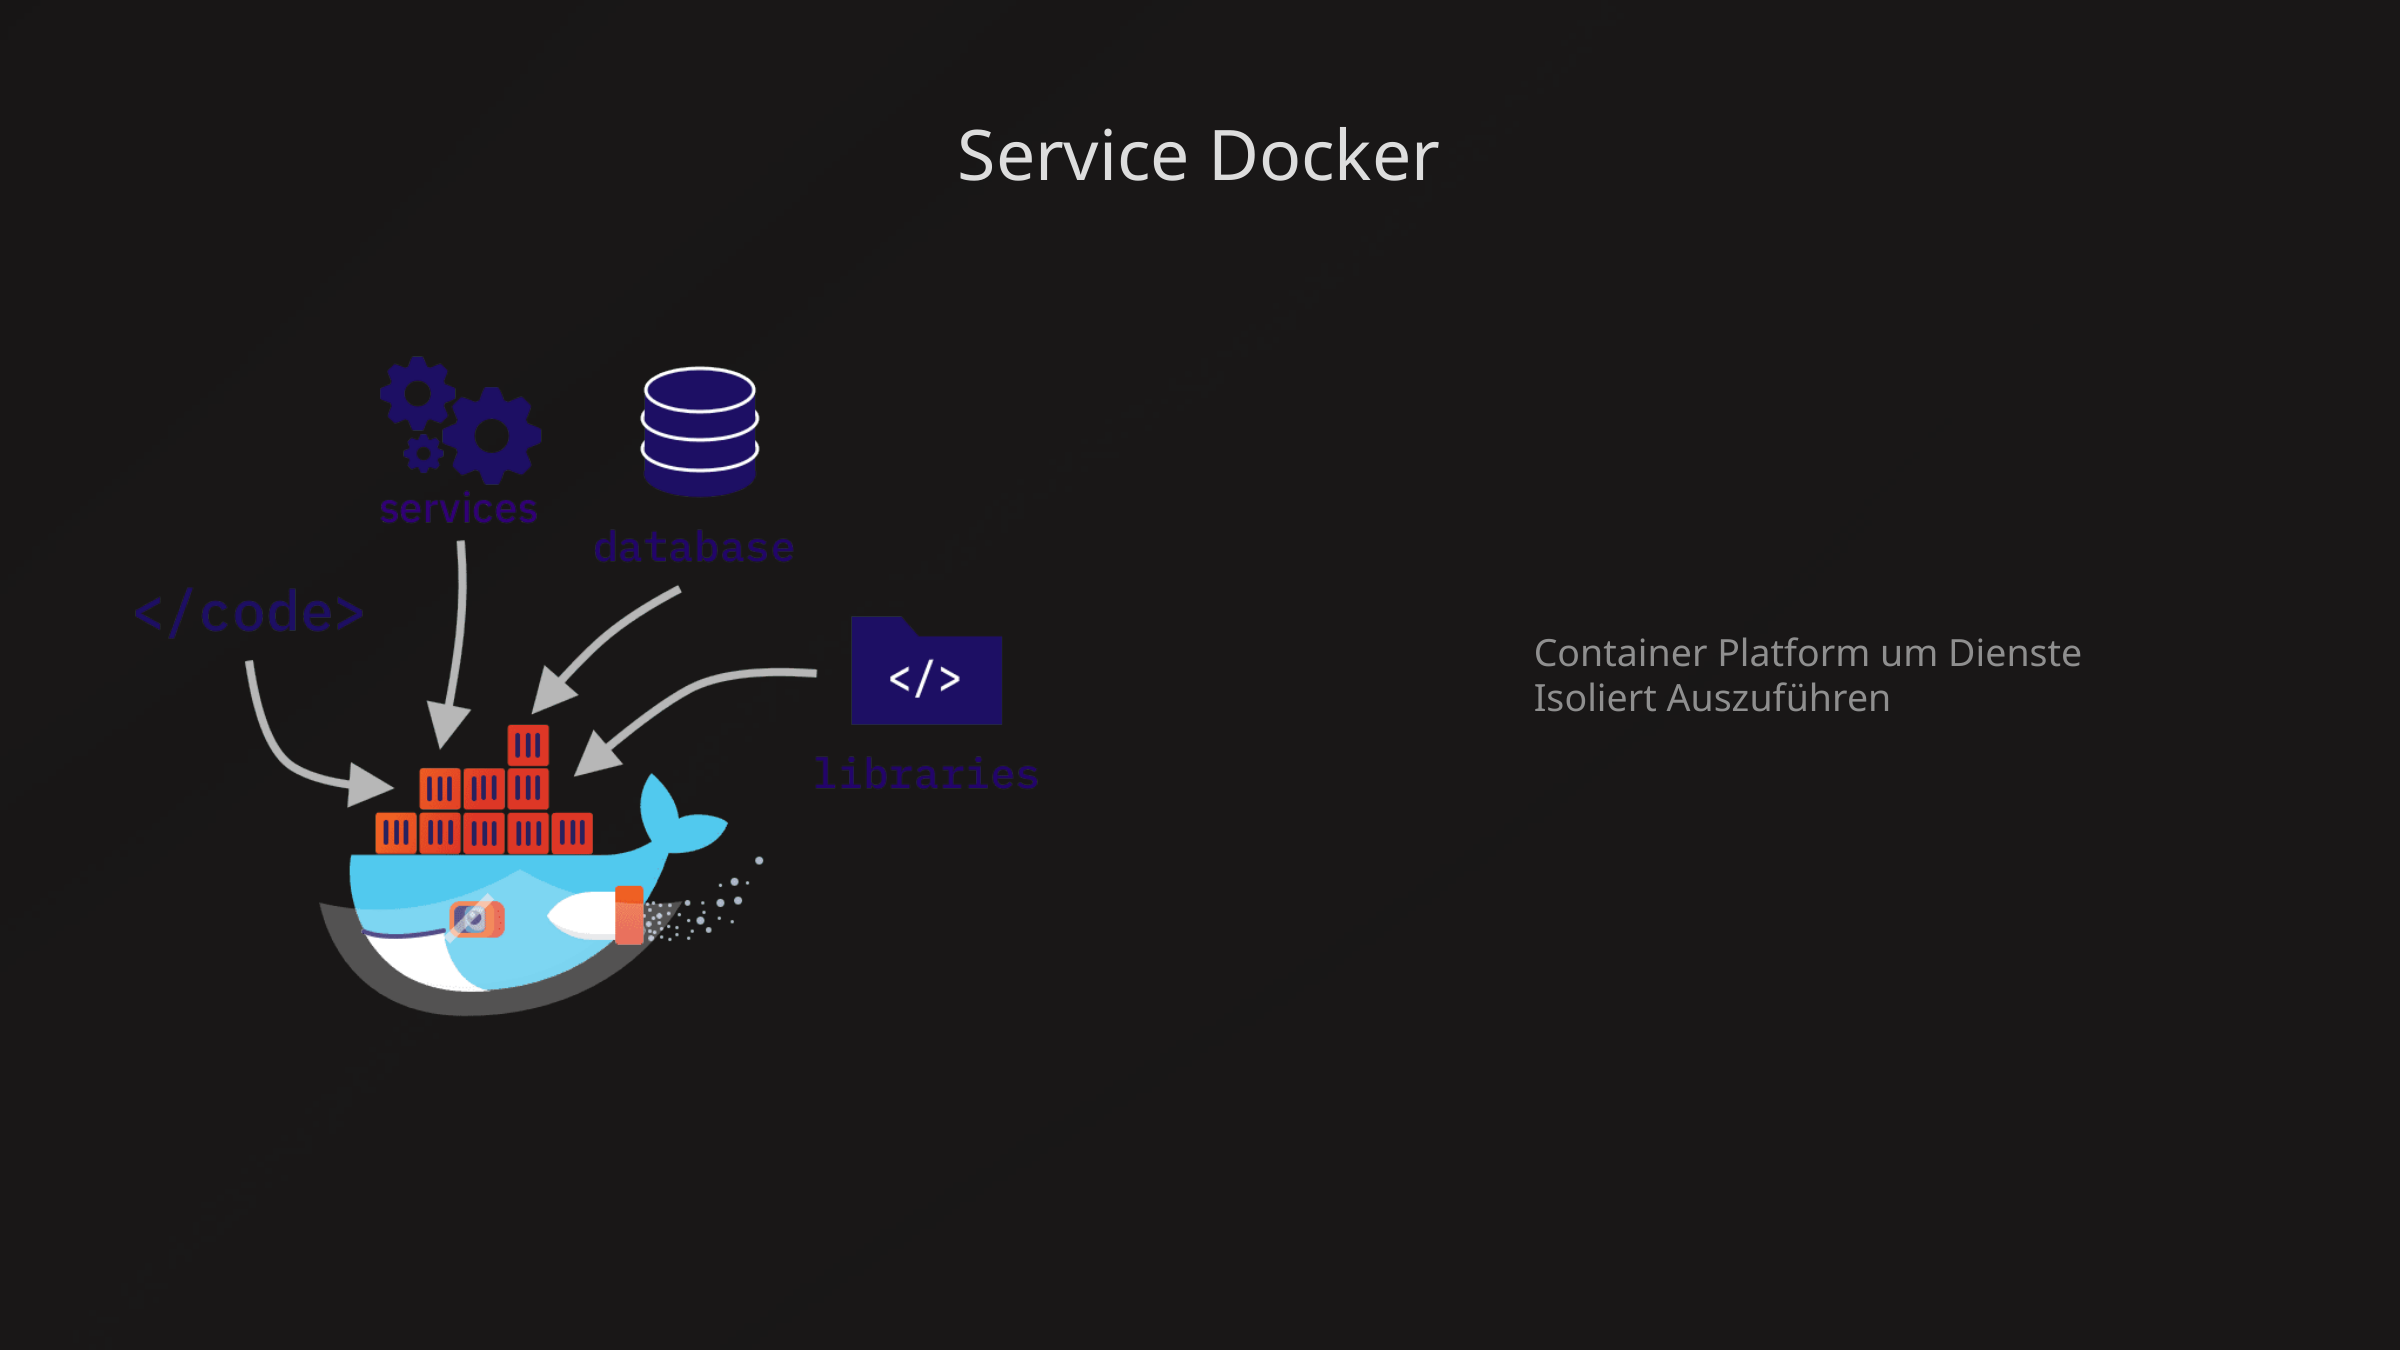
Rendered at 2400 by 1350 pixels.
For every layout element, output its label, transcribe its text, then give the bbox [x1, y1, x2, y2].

text_box Container Platform um Dienste Isoliert Auszuführen [1519, 621, 2105, 727]
text_box Service Docker [942, 102, 1458, 202]
picture [118, 306, 1053, 1044]
